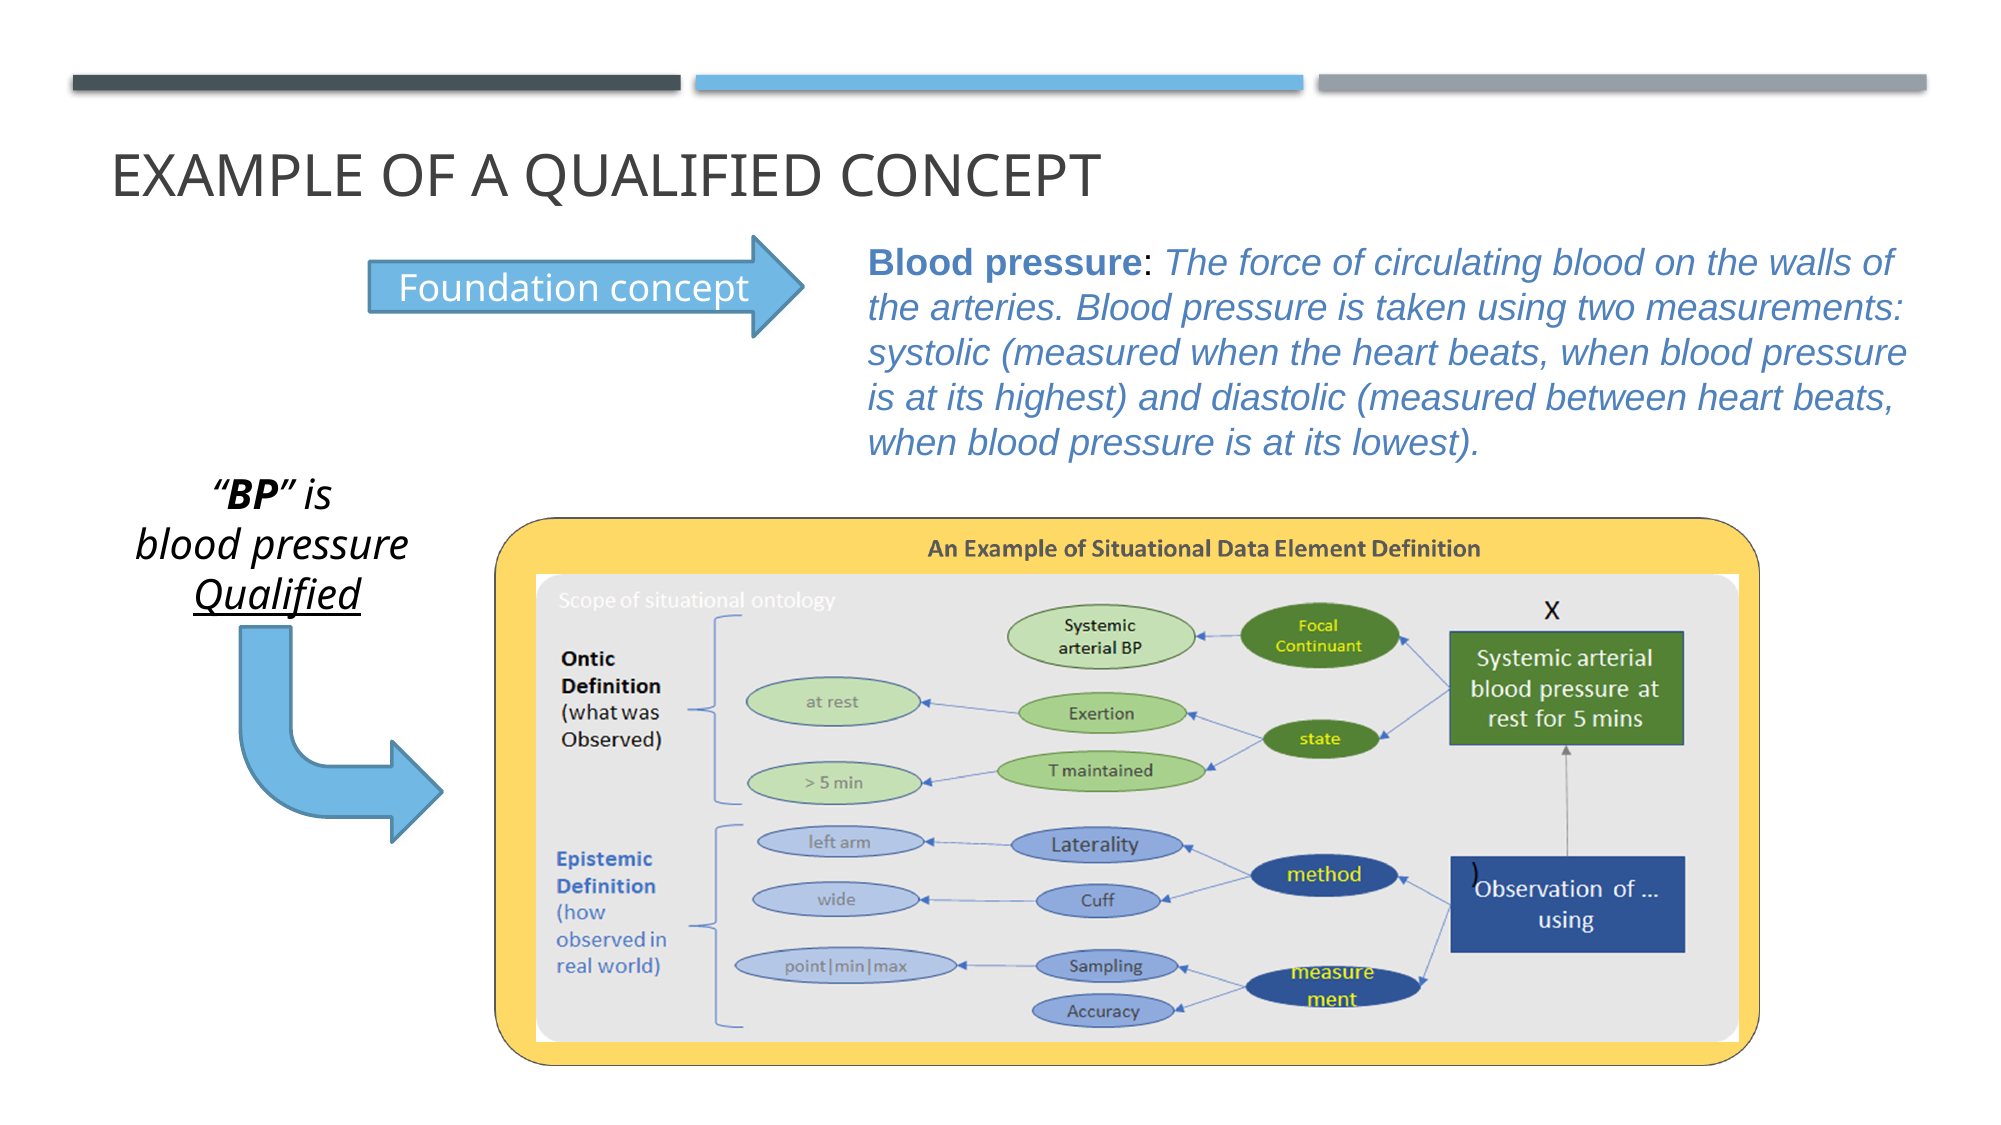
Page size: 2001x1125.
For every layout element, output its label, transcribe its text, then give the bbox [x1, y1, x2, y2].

title Example of a qualified concept [95, 115, 1905, 216]
text_box Blood pressure: The force of circulating blood on the walls of the arteries. Blood pressure is taken using two measurements: systolic (measured when the heart beats, when blood pressure is at its highest) and diastolic (measured between heart beats, when blood pressure is at its lowest). [853, 230, 1935, 515]
text_box “BP” is blood pressure Qualified [120, 460, 435, 626]
text_box Foundation concept [367, 234, 805, 339]
picture [493, 517, 1761, 1066]
text_box [238, 626, 444, 844]
